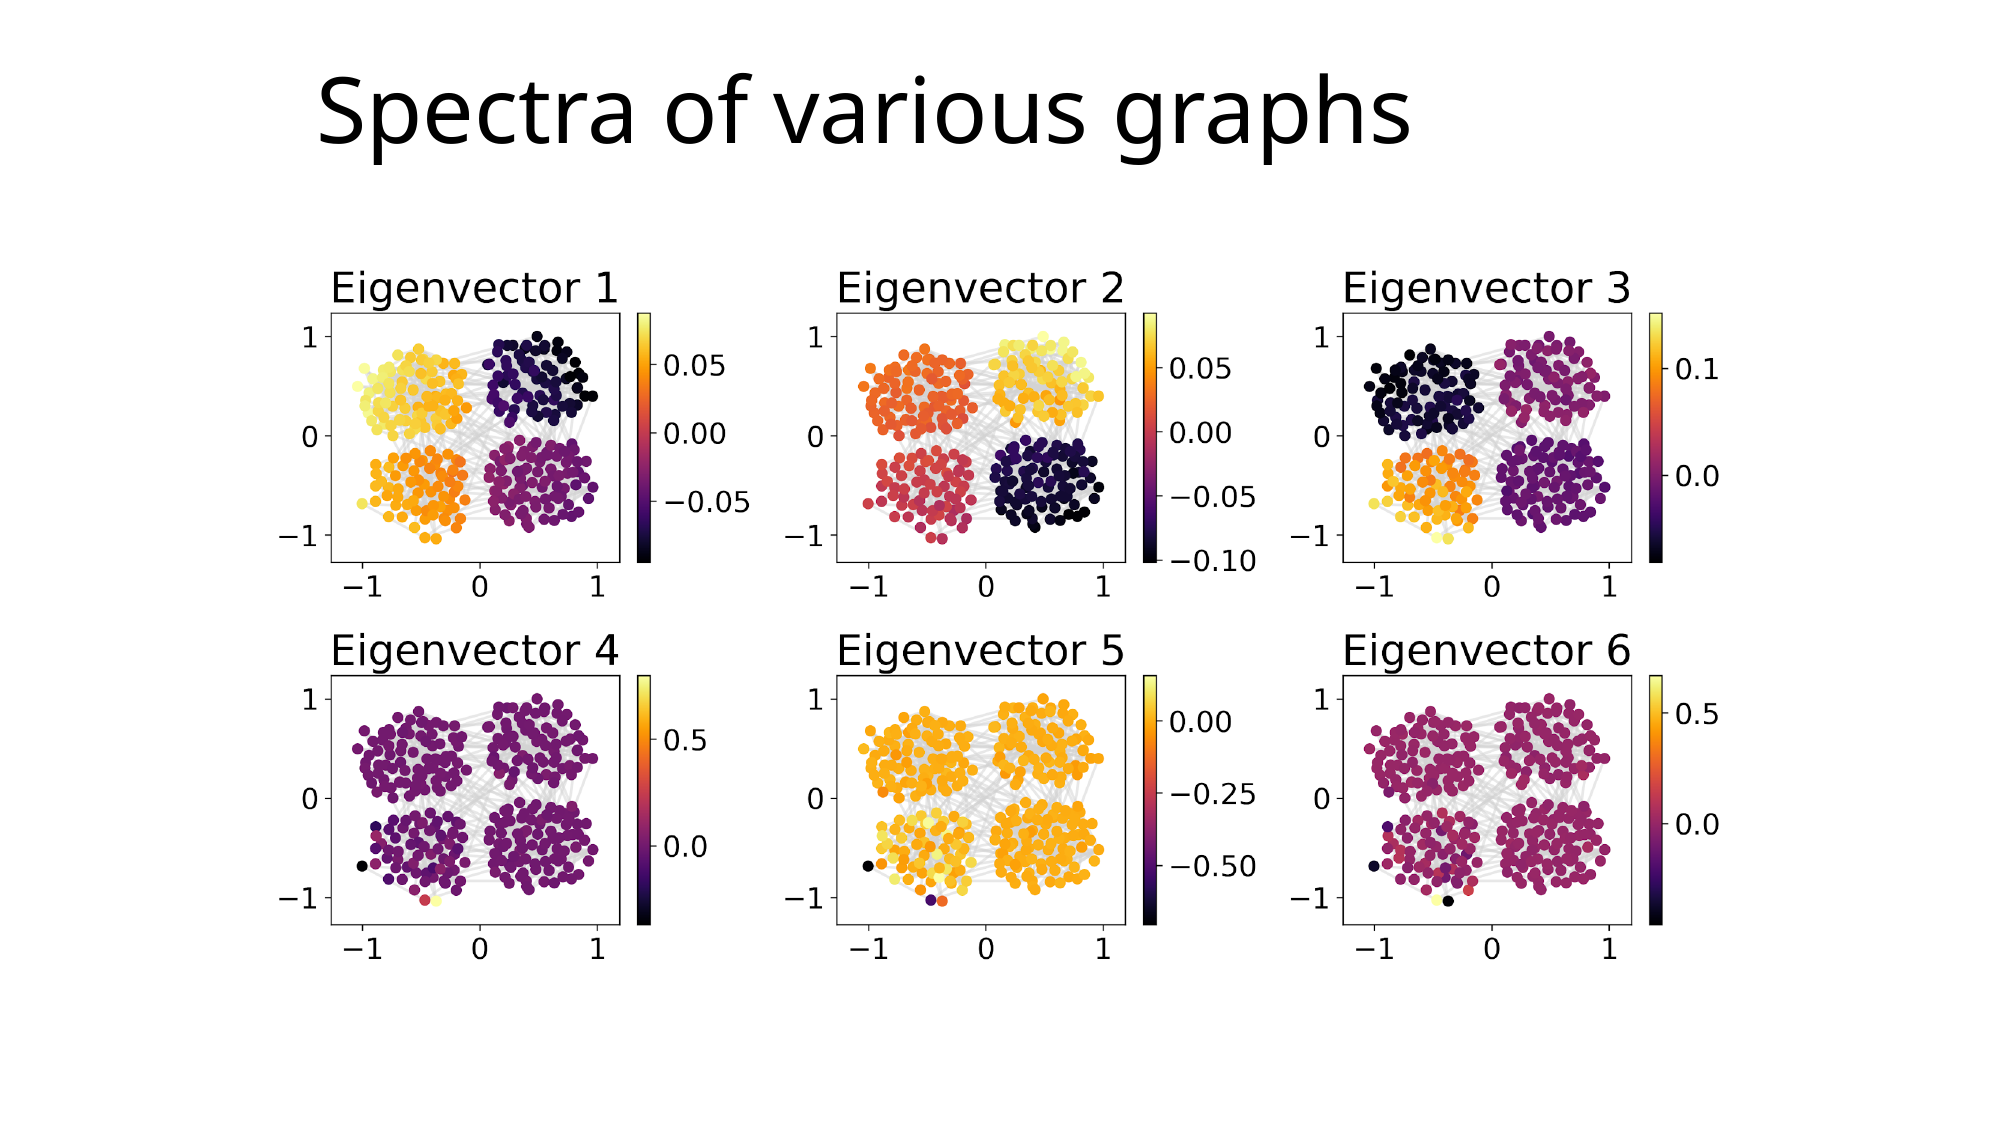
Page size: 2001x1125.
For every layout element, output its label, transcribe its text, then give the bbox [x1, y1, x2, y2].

picture [249, 243, 1750, 994]
title Spectra of various graphs [301, 49, 1699, 175]
